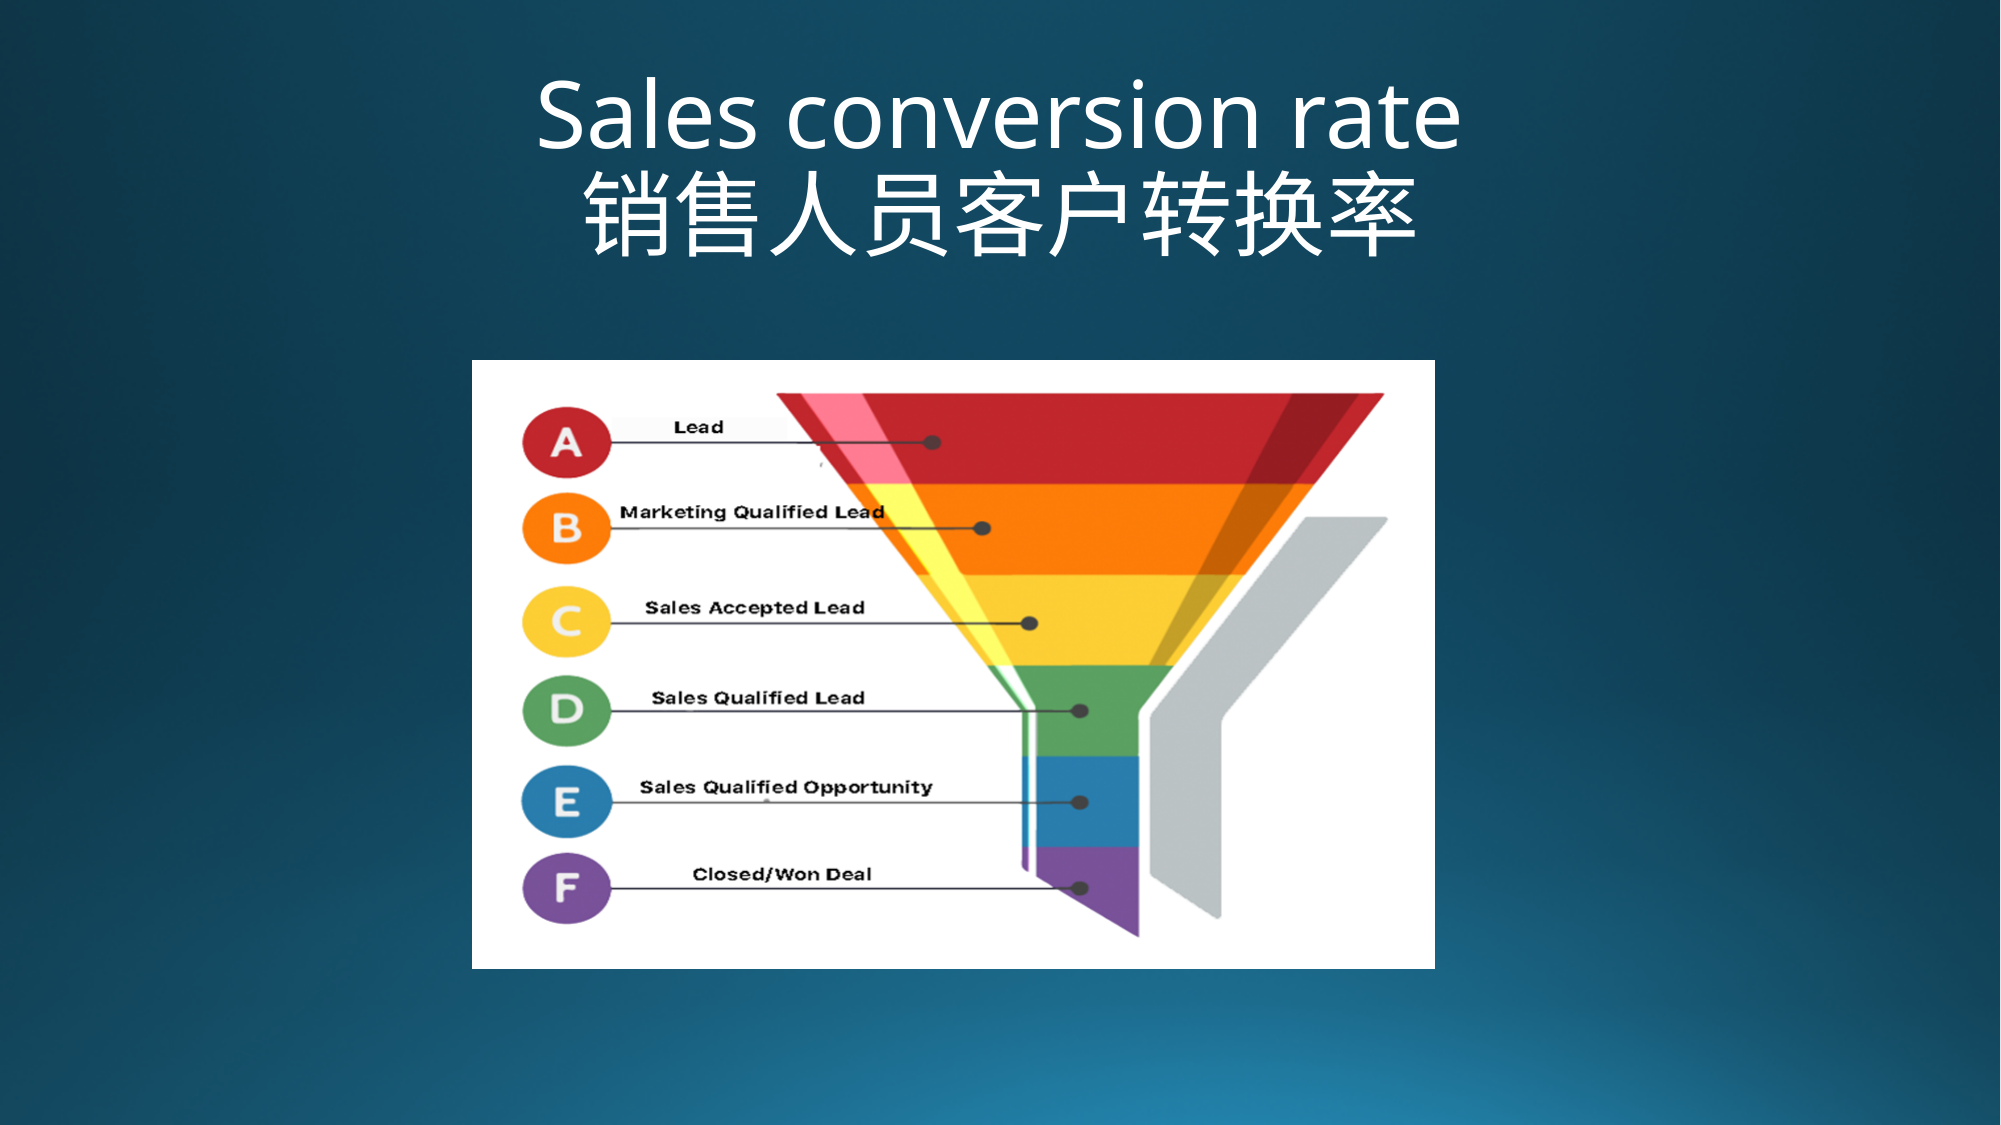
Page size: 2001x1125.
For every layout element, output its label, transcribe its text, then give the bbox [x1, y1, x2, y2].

title Sales conversion rate 销售人员客户转换率 [137, 59, 1863, 278]
picture [0, 0, 2001, 1125]
